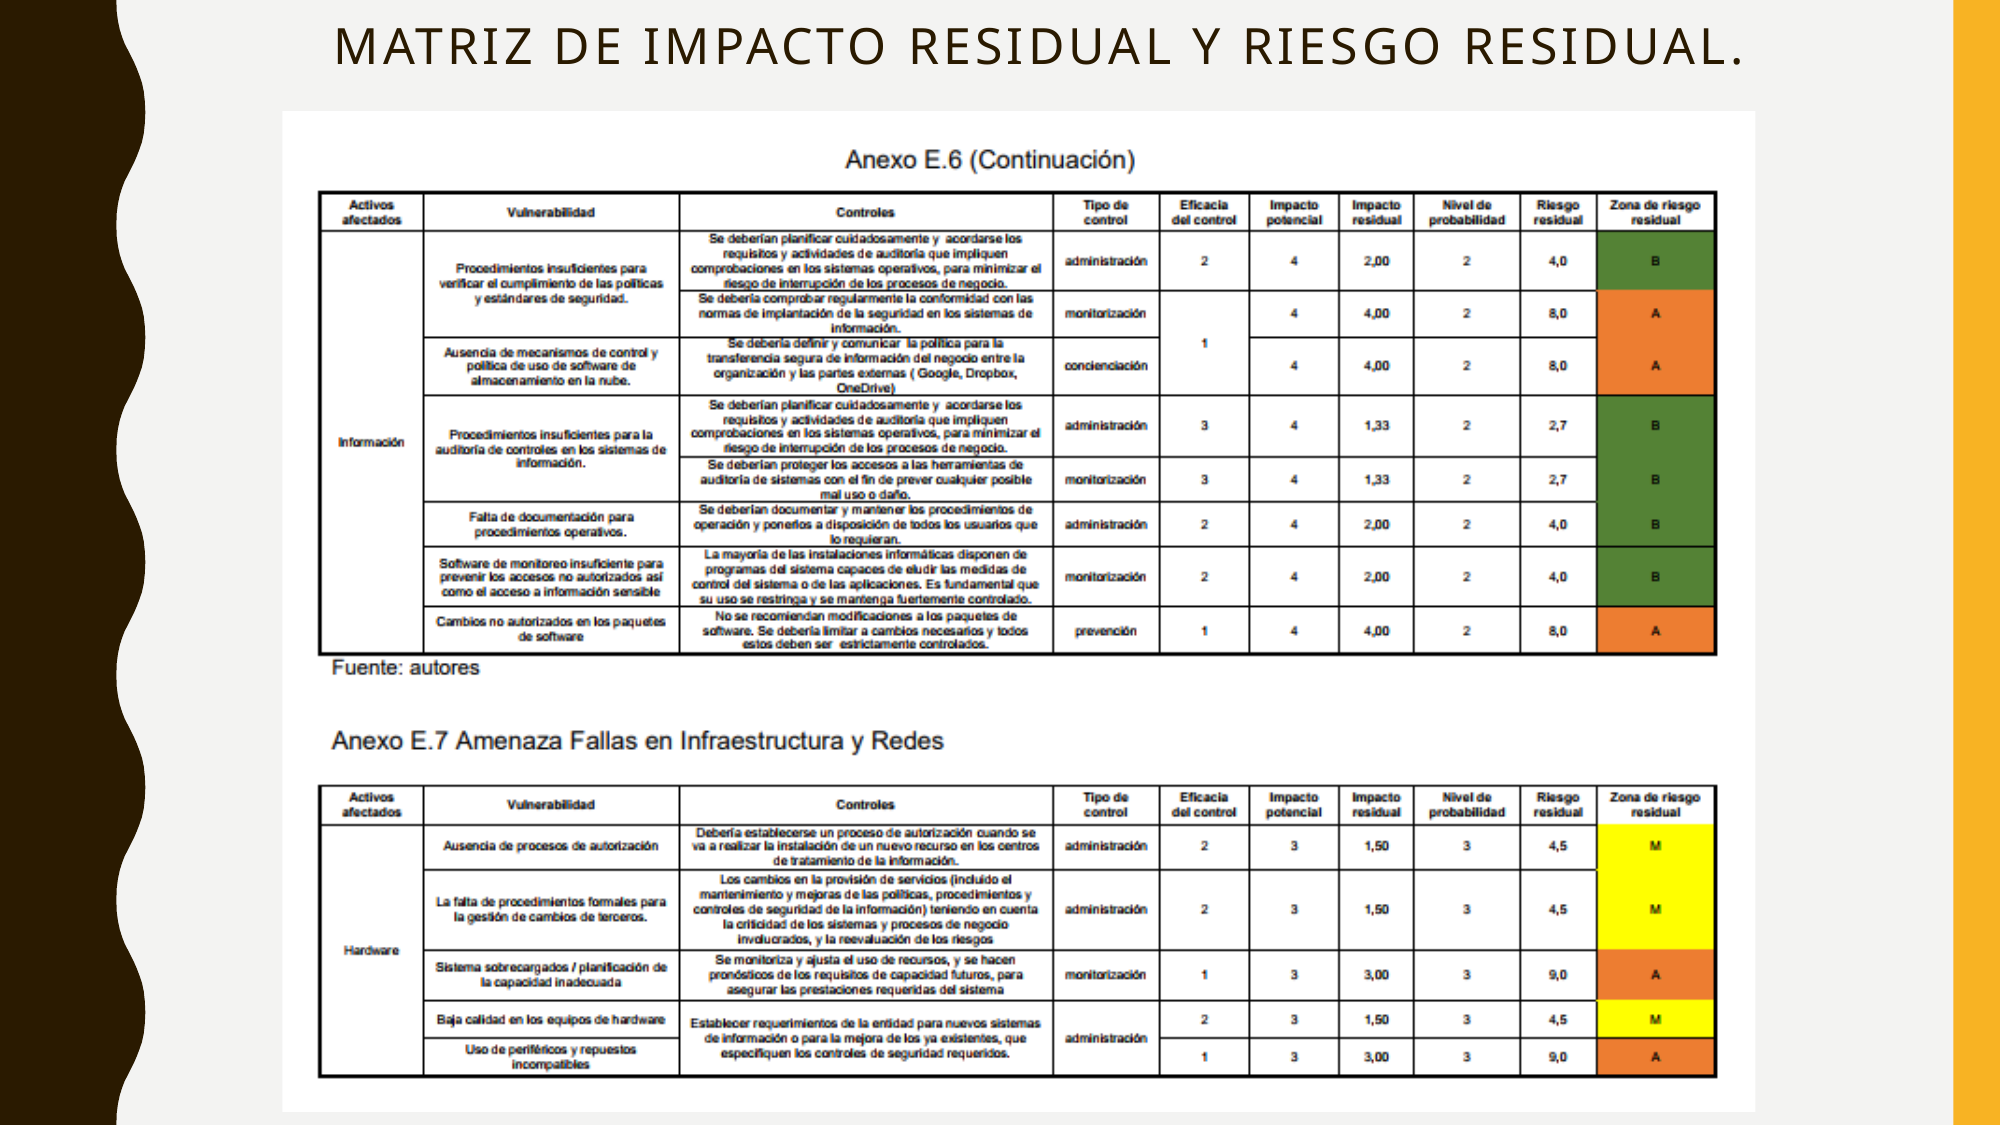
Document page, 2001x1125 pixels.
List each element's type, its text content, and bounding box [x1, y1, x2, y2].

title Matriz de impacto residual y riesgo residual. [244, 13, 1835, 112]
picture [282, 111, 1756, 1111]
